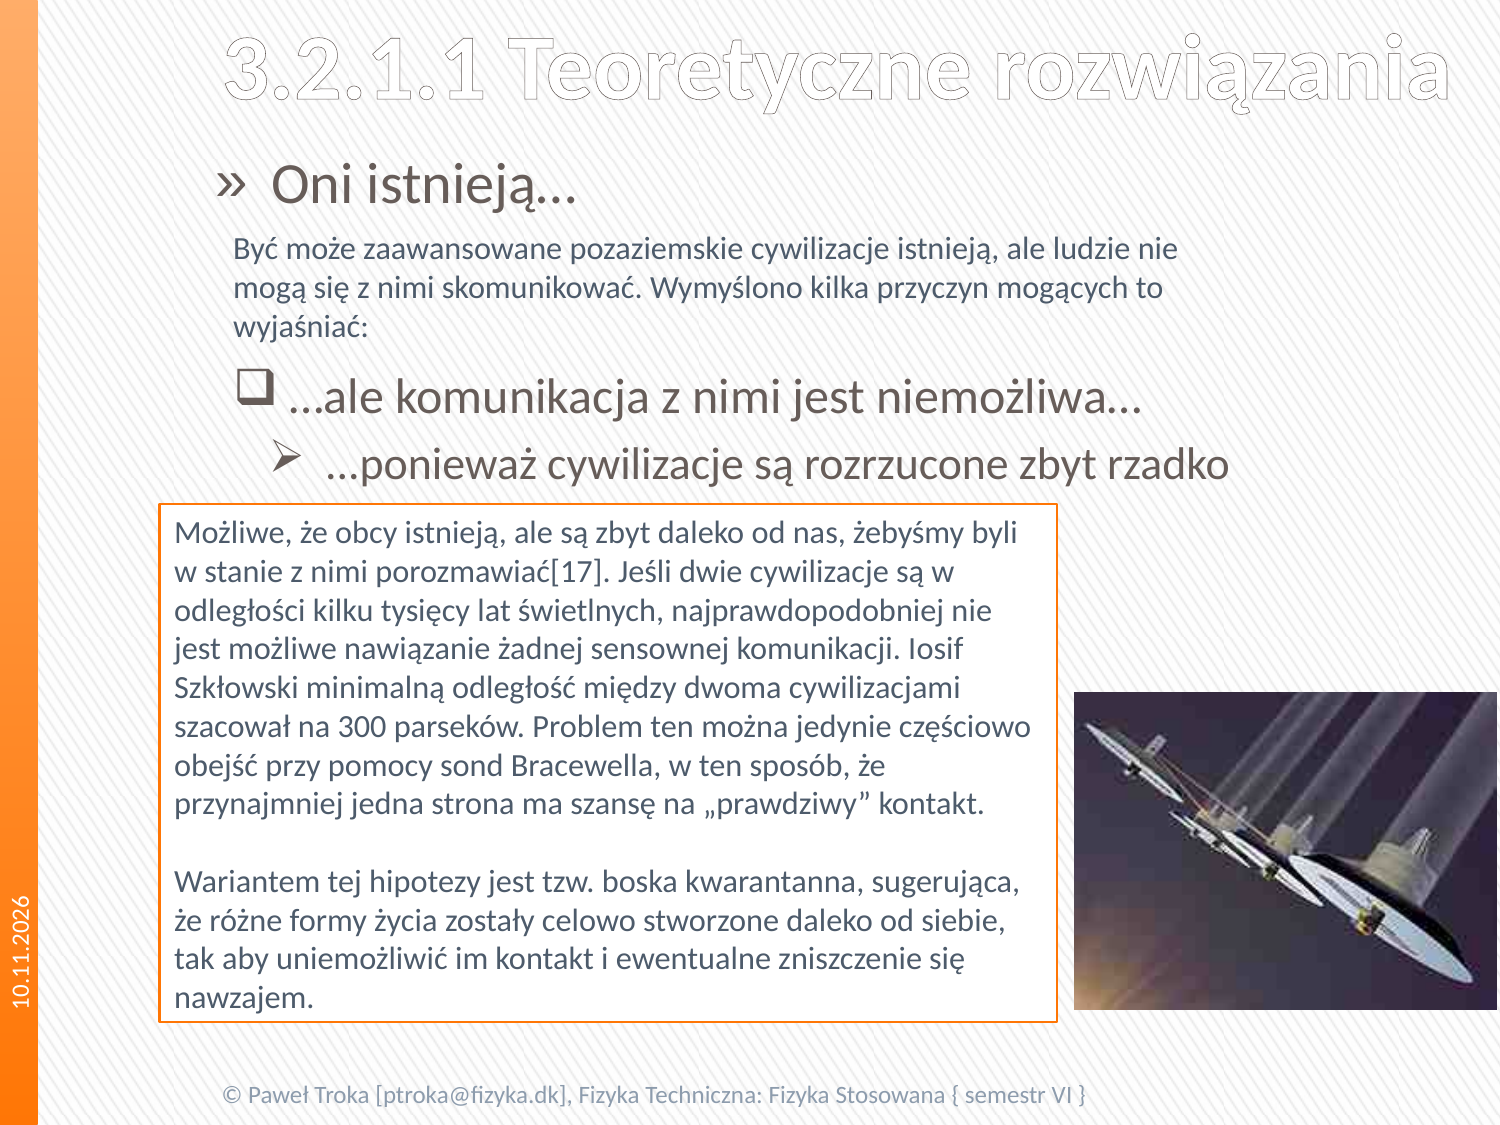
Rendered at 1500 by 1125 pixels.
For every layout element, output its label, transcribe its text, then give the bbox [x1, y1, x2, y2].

text_box Być może zaawansowane pozaziemskie cywilizacje istnieją, ale ludzie nie mogą się z nimi skomunikować. Wymyślono kilka przyczyn mogących to wyjaśniać: [218, 220, 1235, 352]
text_box …ale komunikacja z nimi jest niemożliwa… [218, 355, 1444, 457]
footer © Paweł Troka [ptroka@fizyka.dk], Fizyka Techniczna: Fizyka Stosowana { semestr VI } [206, 1074, 1382, 1113]
title 3.2.1.1 Teoretyczne rozwiązania [206, 0, 1471, 126]
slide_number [0, 594, 38, 1026]
text_box Możliwe, że obcy istnieją, ale są zbyt daleko od nas, żebyśmy byli w stanie z nimi porozmawiać[17]. Jeśli dwie cywilizacje są w odległości kilku tysięcy lat świetlnych, najprawdopodobniej nie jest możliwe nawiązanie żadnej sensownej komunikacji. Iosif Szkłowski minimalną odległość między dwoma cywilizacjami szacował na 300 parseków. Problem ten można jedynie częściowo obejść przy pomocy sond Bracewella, w ten sposób, że przynajmniej jedna strona ma szansę na „prawdziwy” kontakt. Wariantem tej hipotezy jest tzw. boska kwarantanna, sugerująca, że różne formy życia zostały celowo stworzone daleko od siebie, tak aby uniemożliwić im kontakt i ewentualne zniszczenie się nawzajem. [158, 503, 1058, 1023]
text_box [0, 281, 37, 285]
picture [1074, 692, 1497, 1011]
list Oni istnieją… [200, 137, 1425, 256]
text_box ...ponieważ cywilizacje są rozrzucone zbyt rzadko [253, 426, 1479, 539]
